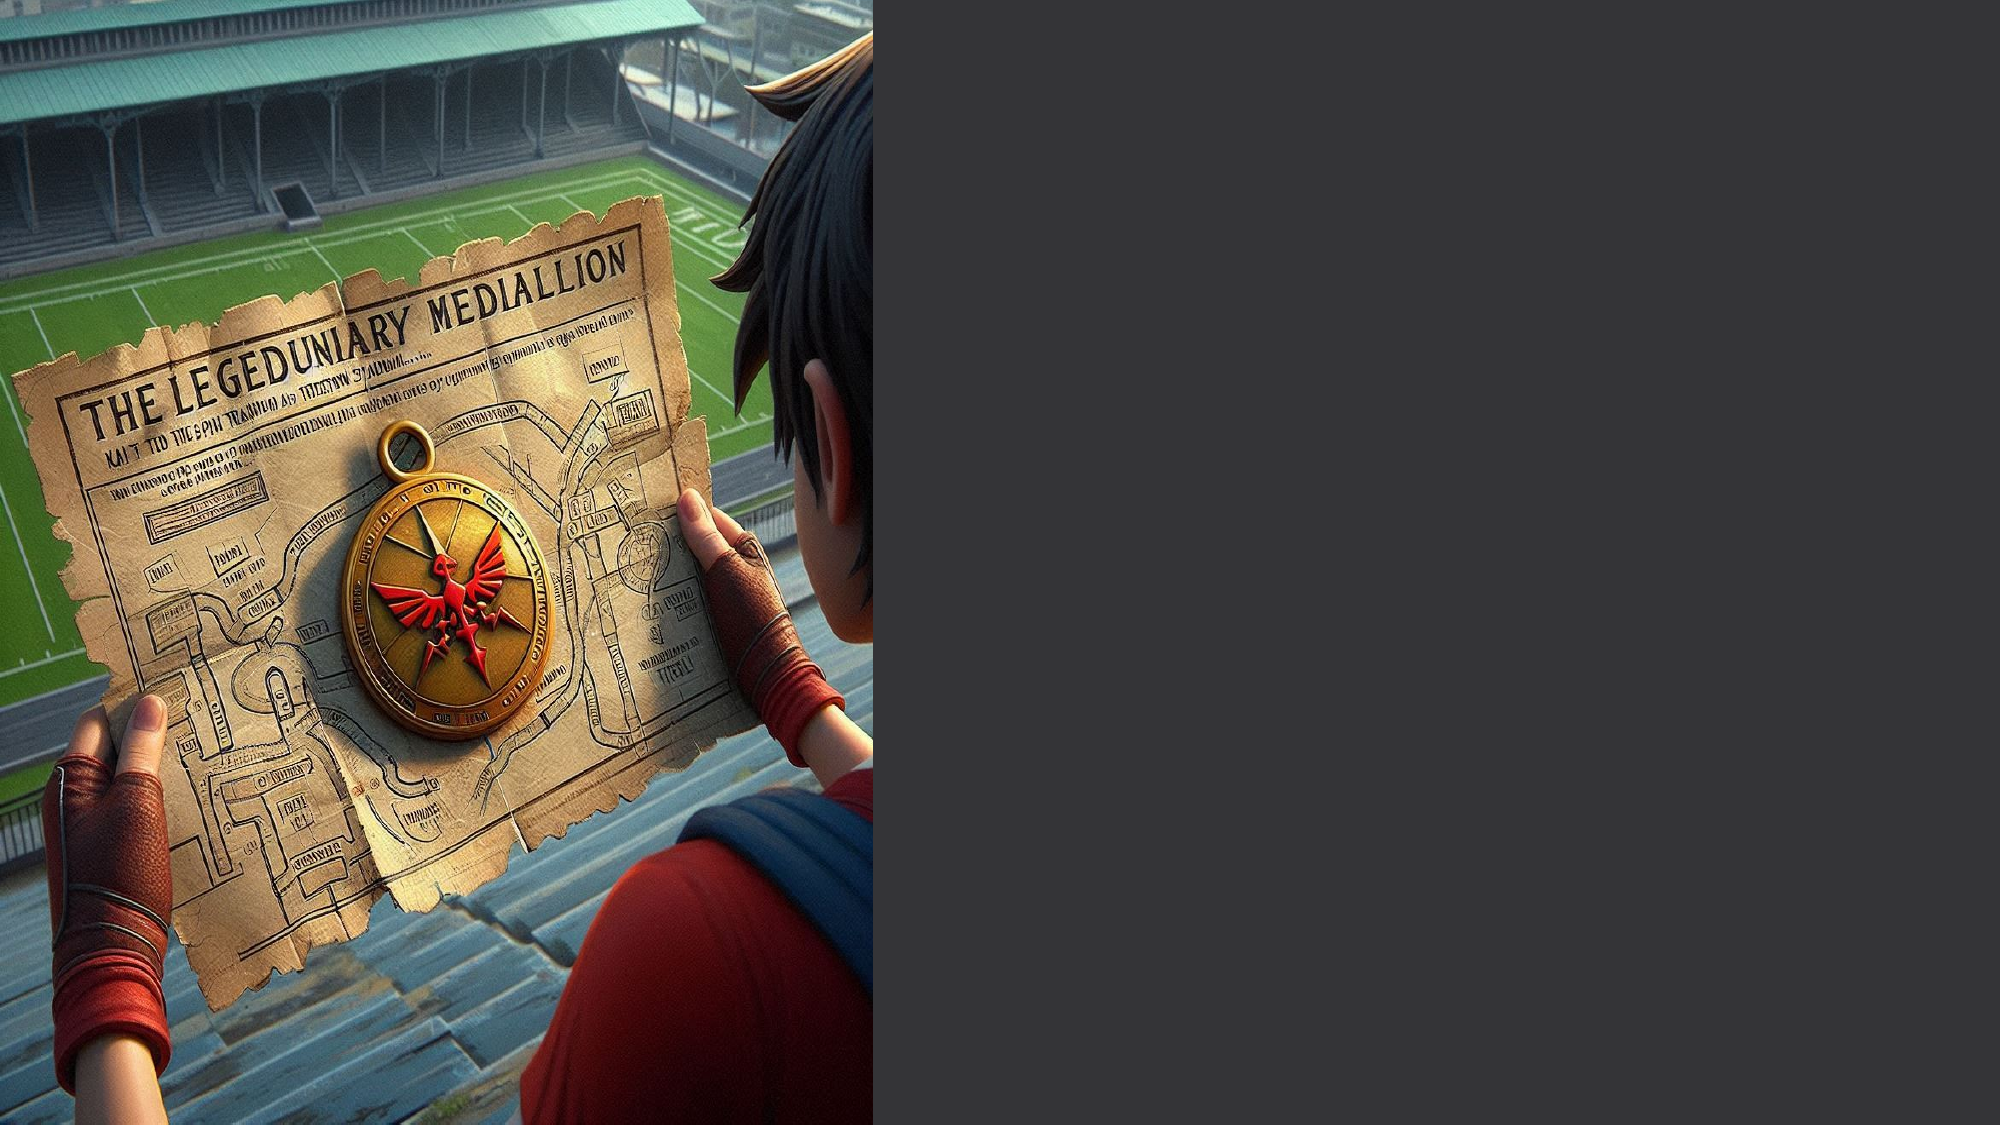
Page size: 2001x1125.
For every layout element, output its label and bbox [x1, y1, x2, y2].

picture [0, 0, 873, 1125]
